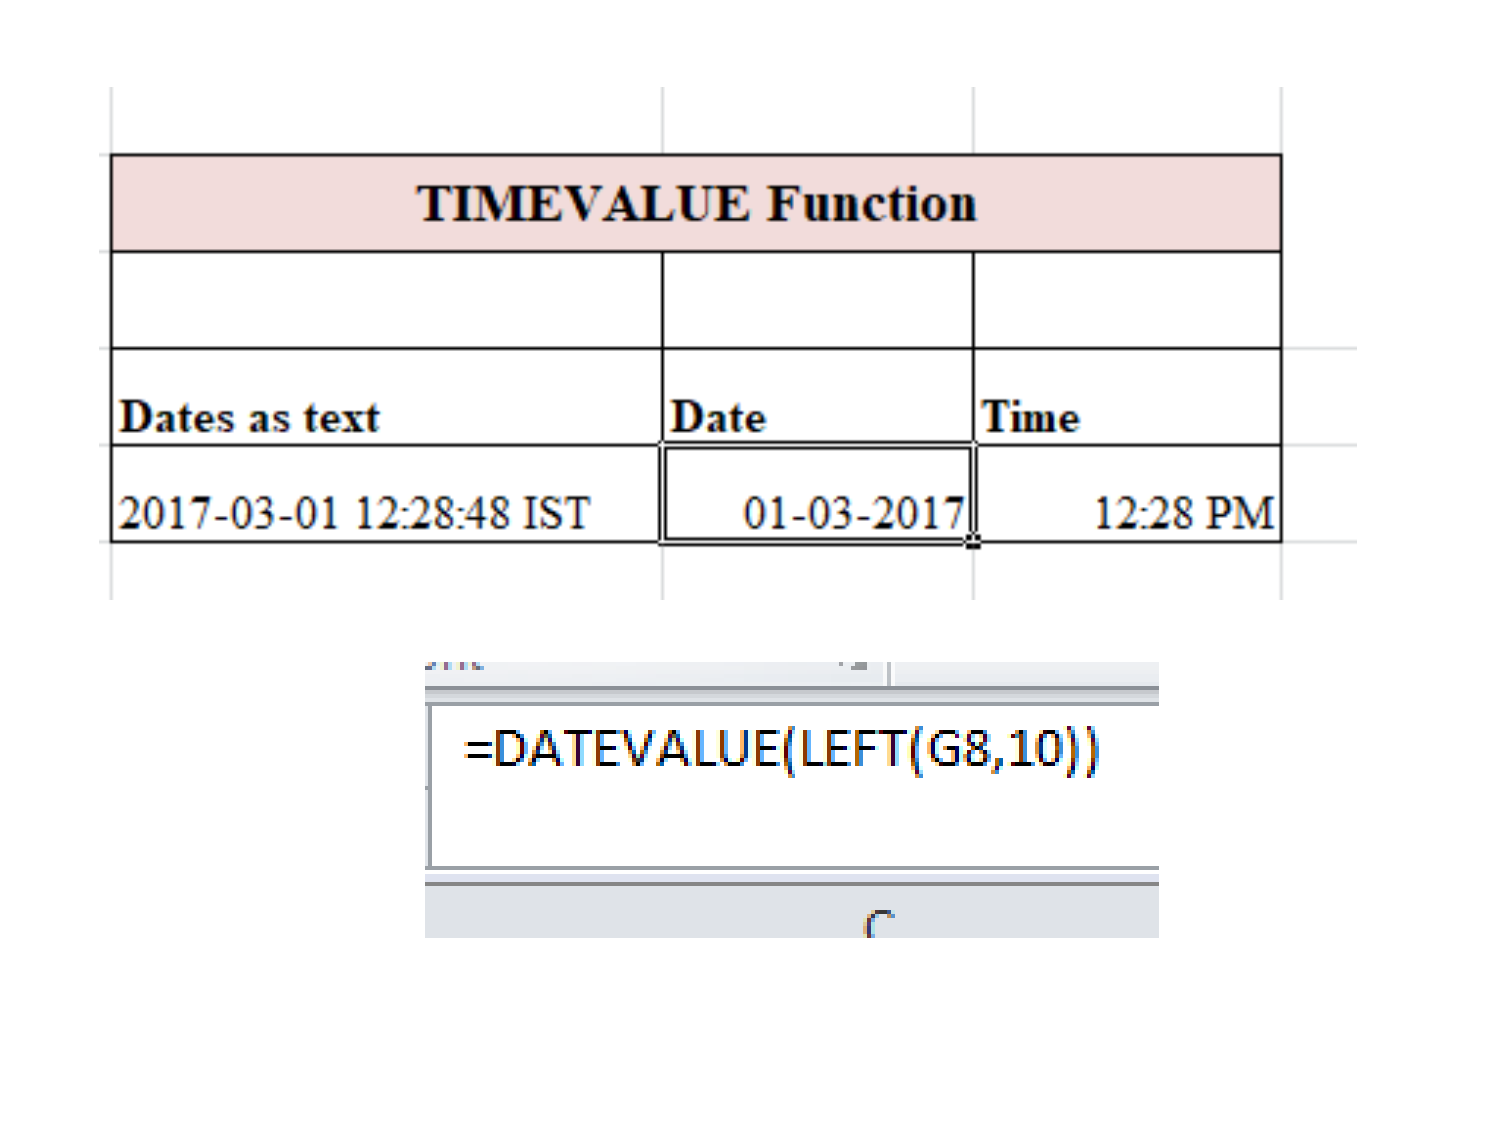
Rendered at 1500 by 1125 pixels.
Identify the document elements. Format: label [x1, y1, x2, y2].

picture [99, 87, 1357, 601]
picture [424, 662, 1159, 938]
